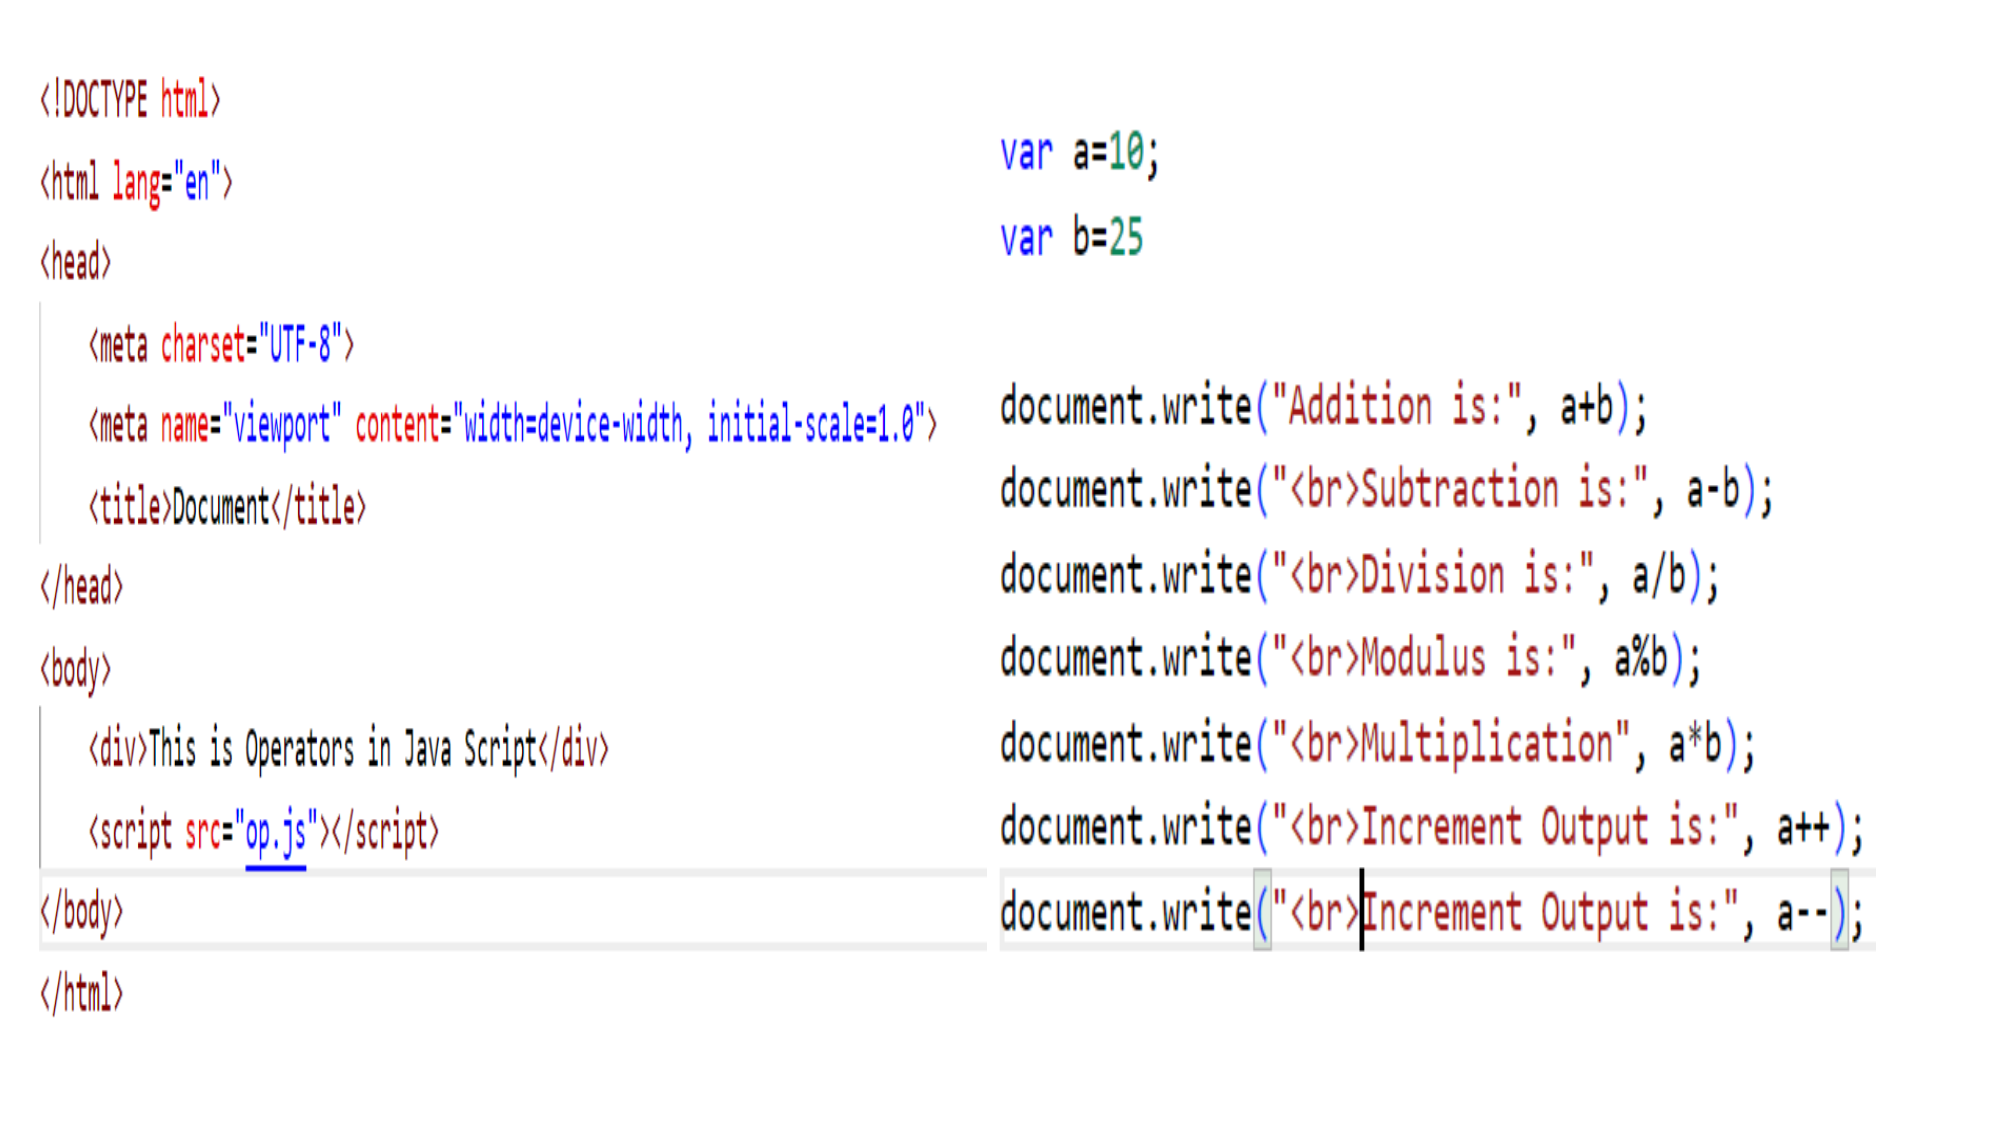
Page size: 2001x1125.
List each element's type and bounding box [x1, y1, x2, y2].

picture [35, 57, 1877, 1024]
